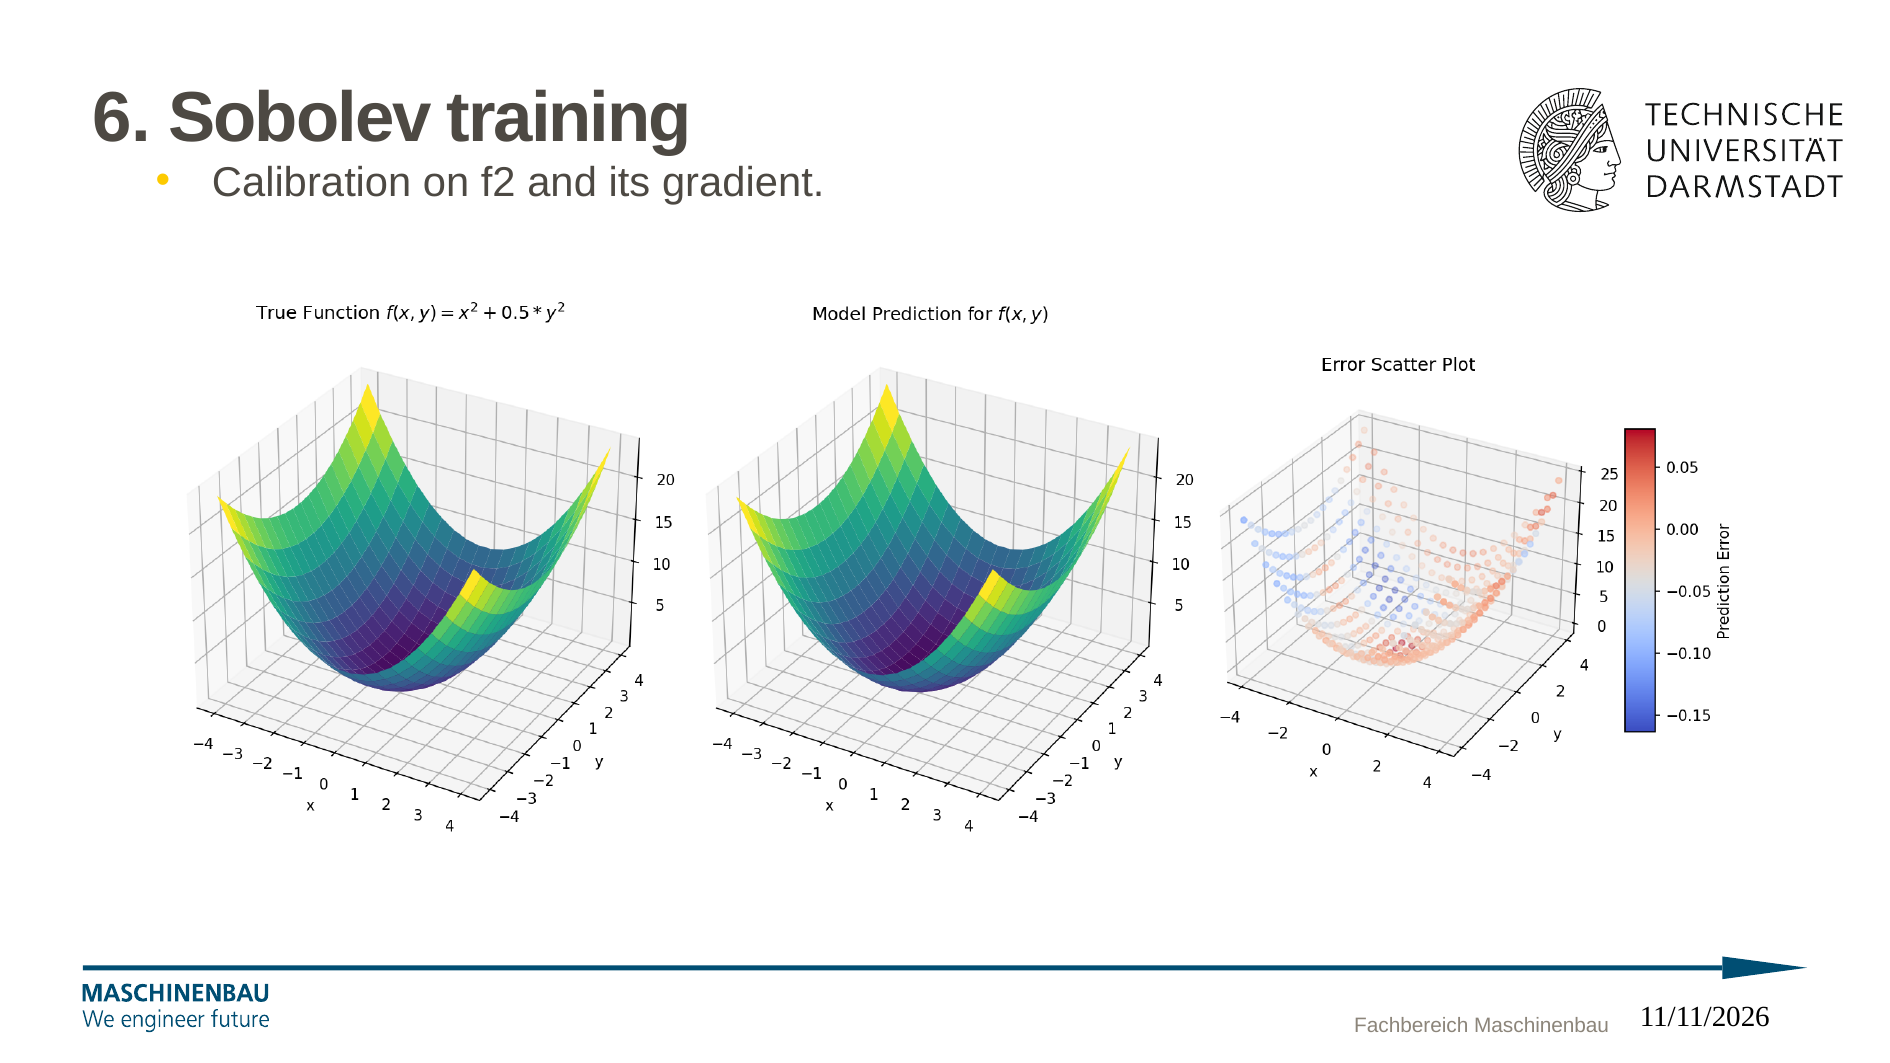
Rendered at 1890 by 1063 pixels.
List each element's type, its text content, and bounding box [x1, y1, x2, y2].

title 6. Sobolev training [92, 70, 1525, 225]
text_box Calibration on f2 and its gradient. [155, 154, 1462, 205]
picture [148, 291, 1742, 844]
footer Fachbereich Maschinenbau [288, 973, 1639, 1037]
slide_number [1748, 980, 1808, 1028]
slide_number [1639, 973, 1790, 1033]
